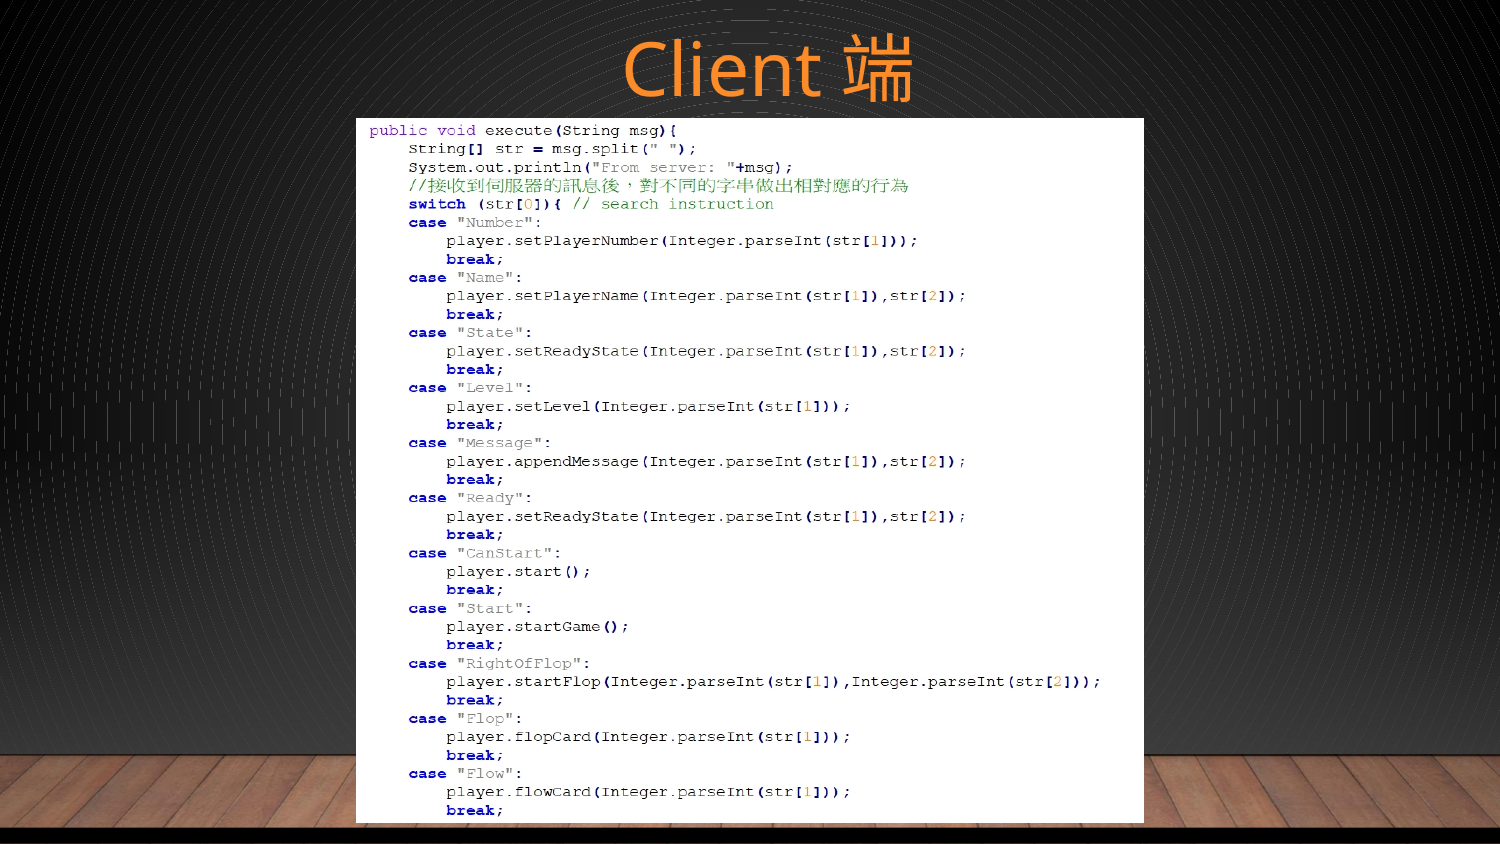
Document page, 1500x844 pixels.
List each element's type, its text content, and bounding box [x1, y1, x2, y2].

text_box Client端 [69, 20, 1468, 124]
picture [0, 117, 1500, 827]
